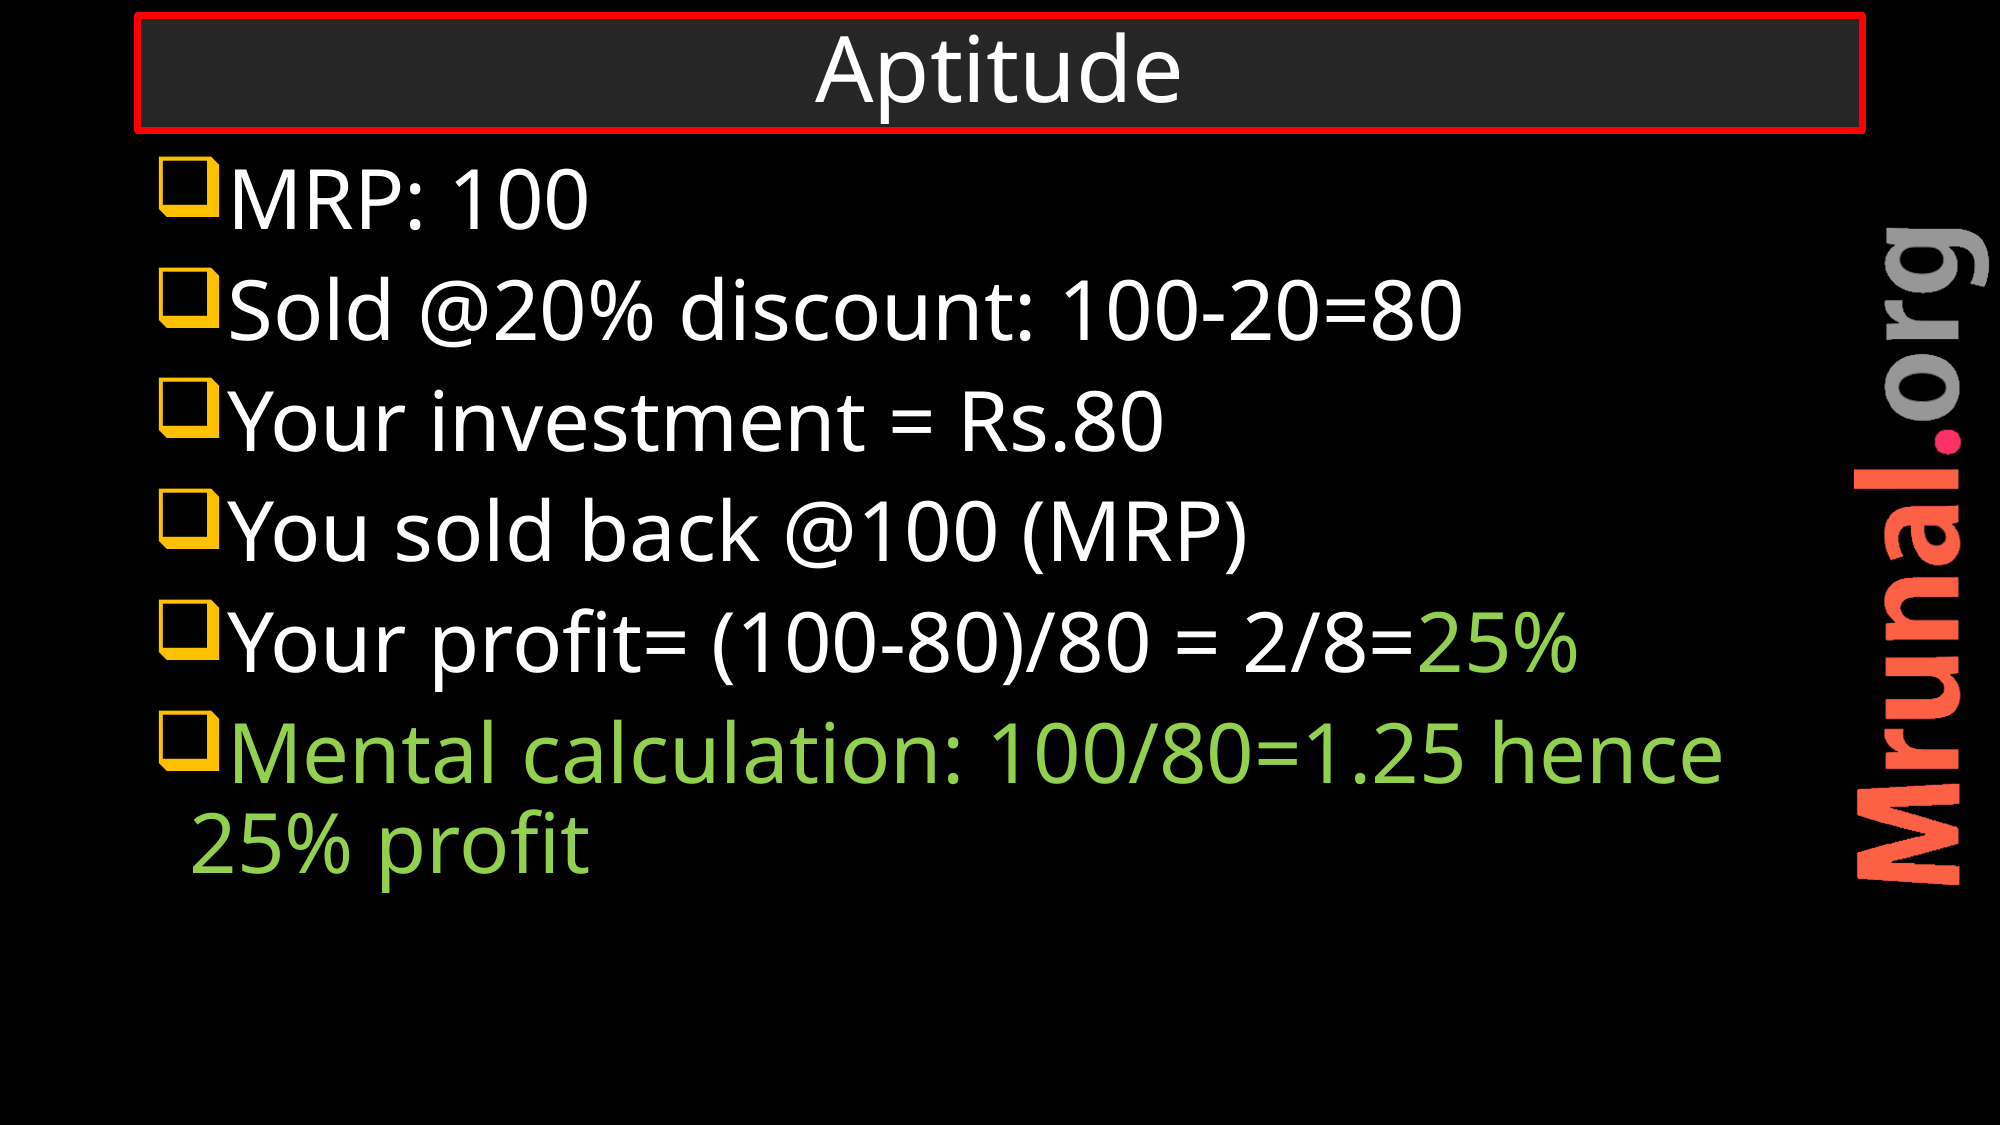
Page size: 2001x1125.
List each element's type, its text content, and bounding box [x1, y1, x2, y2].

list MRP: 100 Sold @20% discount: 100-20=80 Your investment = Rs.80 You sold back @100 (MRP) Your profit= (100-80)/80 = 2/8=25% Mental calculation: 100/80=1.25 hence 25% profit [137, 149, 1863, 1014]
title Aptitude [134, 12, 1866, 134]
picture [1863, 223, 2000, 894]
